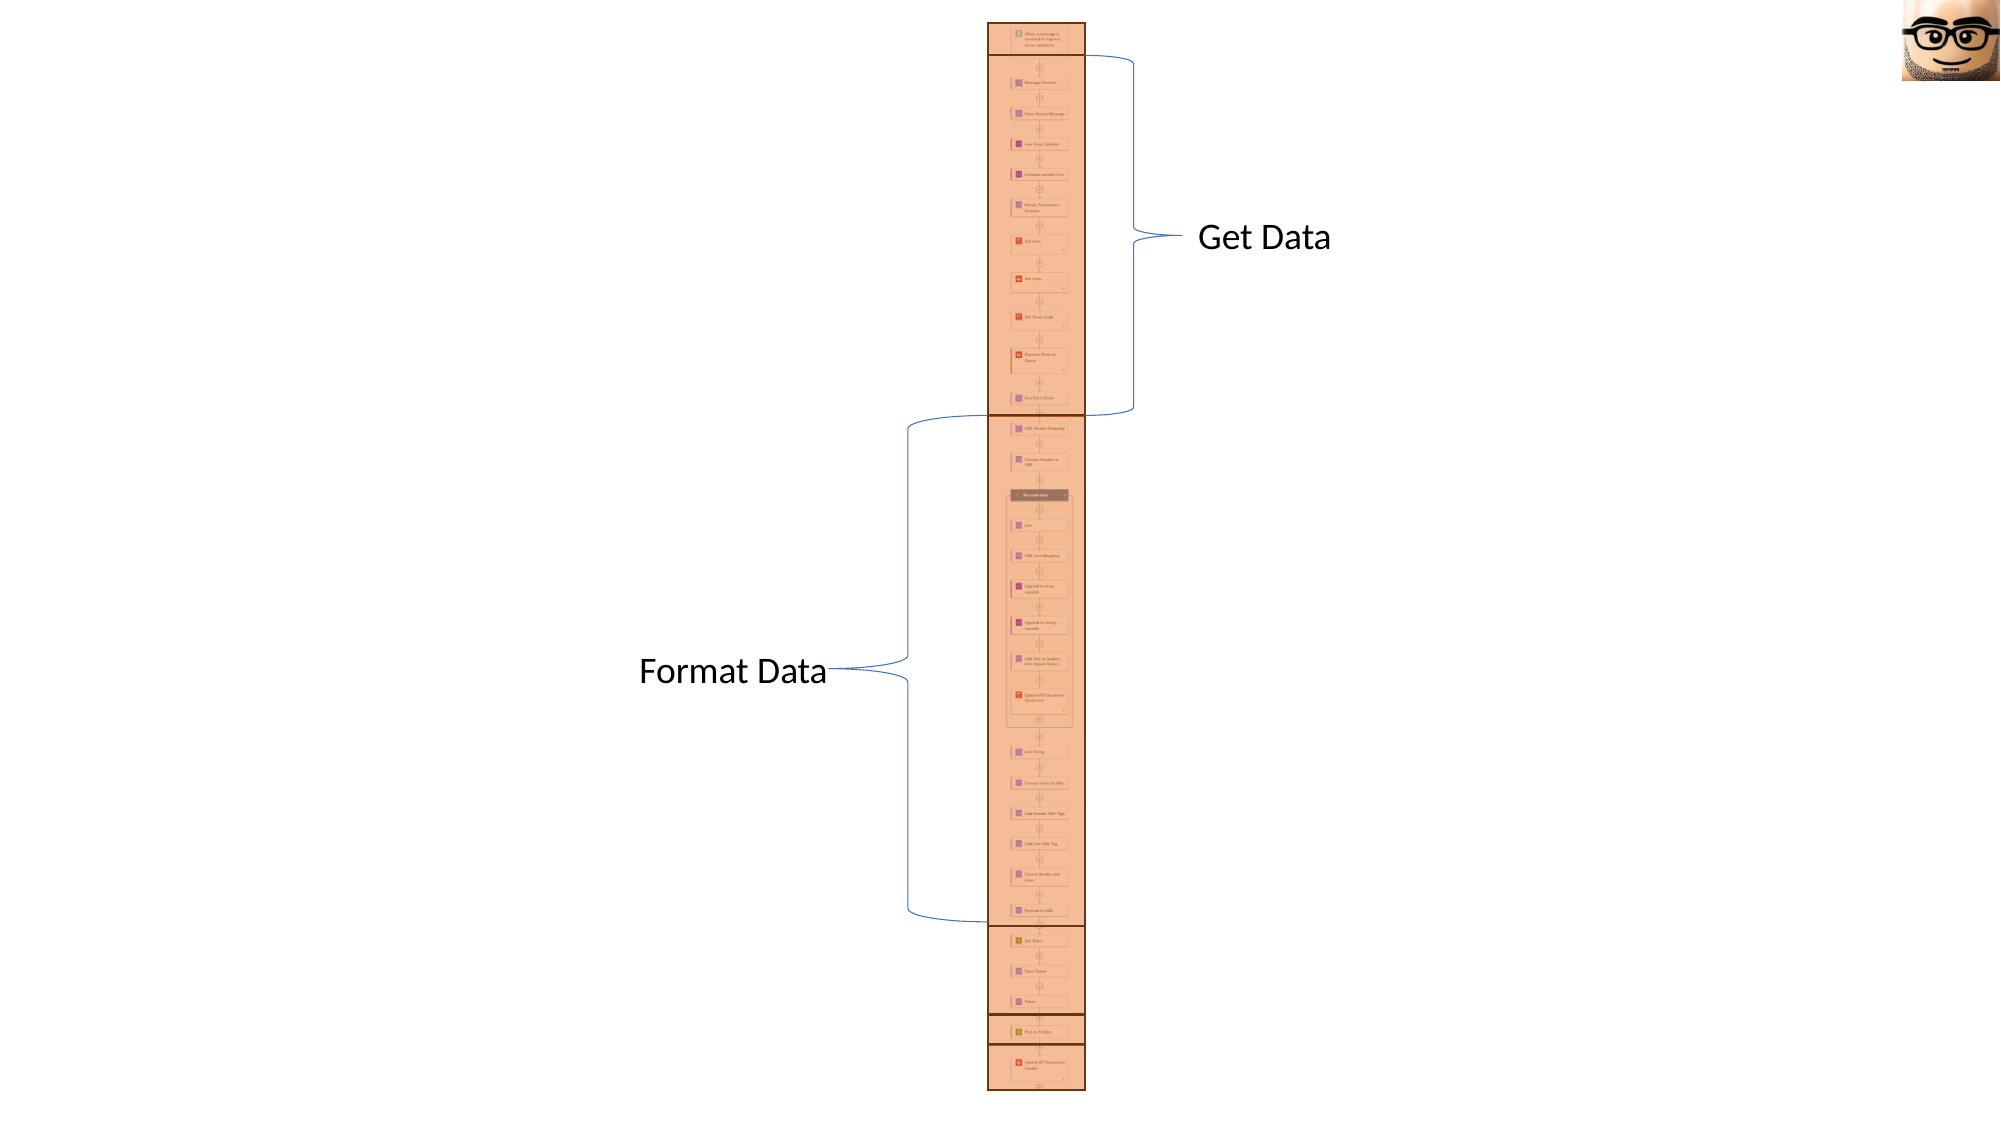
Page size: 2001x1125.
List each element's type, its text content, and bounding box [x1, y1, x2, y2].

text_box [1111, 56, 1183, 415]
text_box [843, 415, 961, 922]
text_box Get Data [1183, 205, 1347, 265]
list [961, 0, 1111, 1094]
text_box Format Data [624, 638, 843, 698]
picture [1902, 0, 2000, 81]
